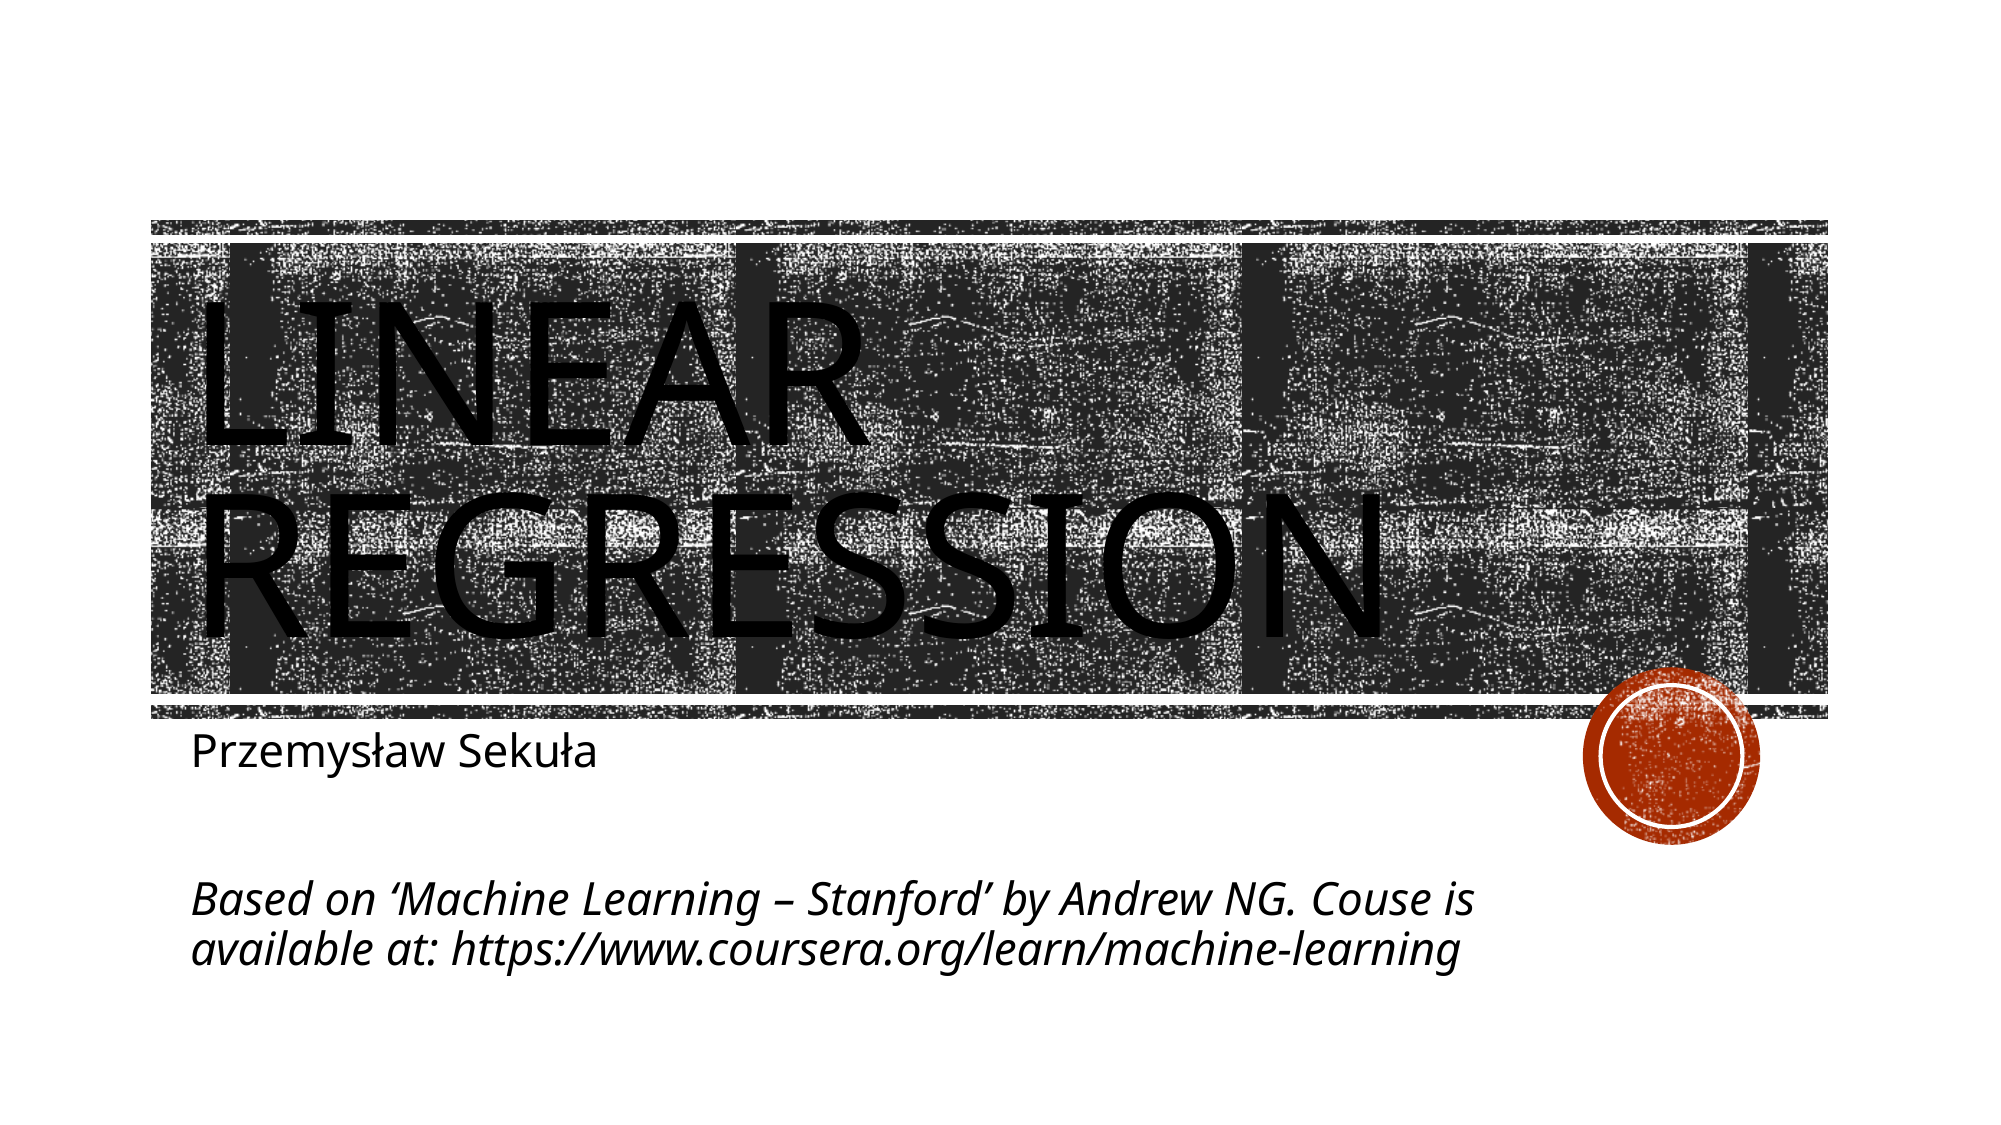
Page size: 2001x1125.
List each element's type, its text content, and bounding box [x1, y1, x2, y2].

title Linear Regression [172, 234, 1808, 733]
subtitle Przemysław Sekuła Based on ‘Machine Learning – Stanford’ by Andrew NG. Couse is available at: https://www.coursera.org/learn/machine-learning [175, 720, 1646, 996]
